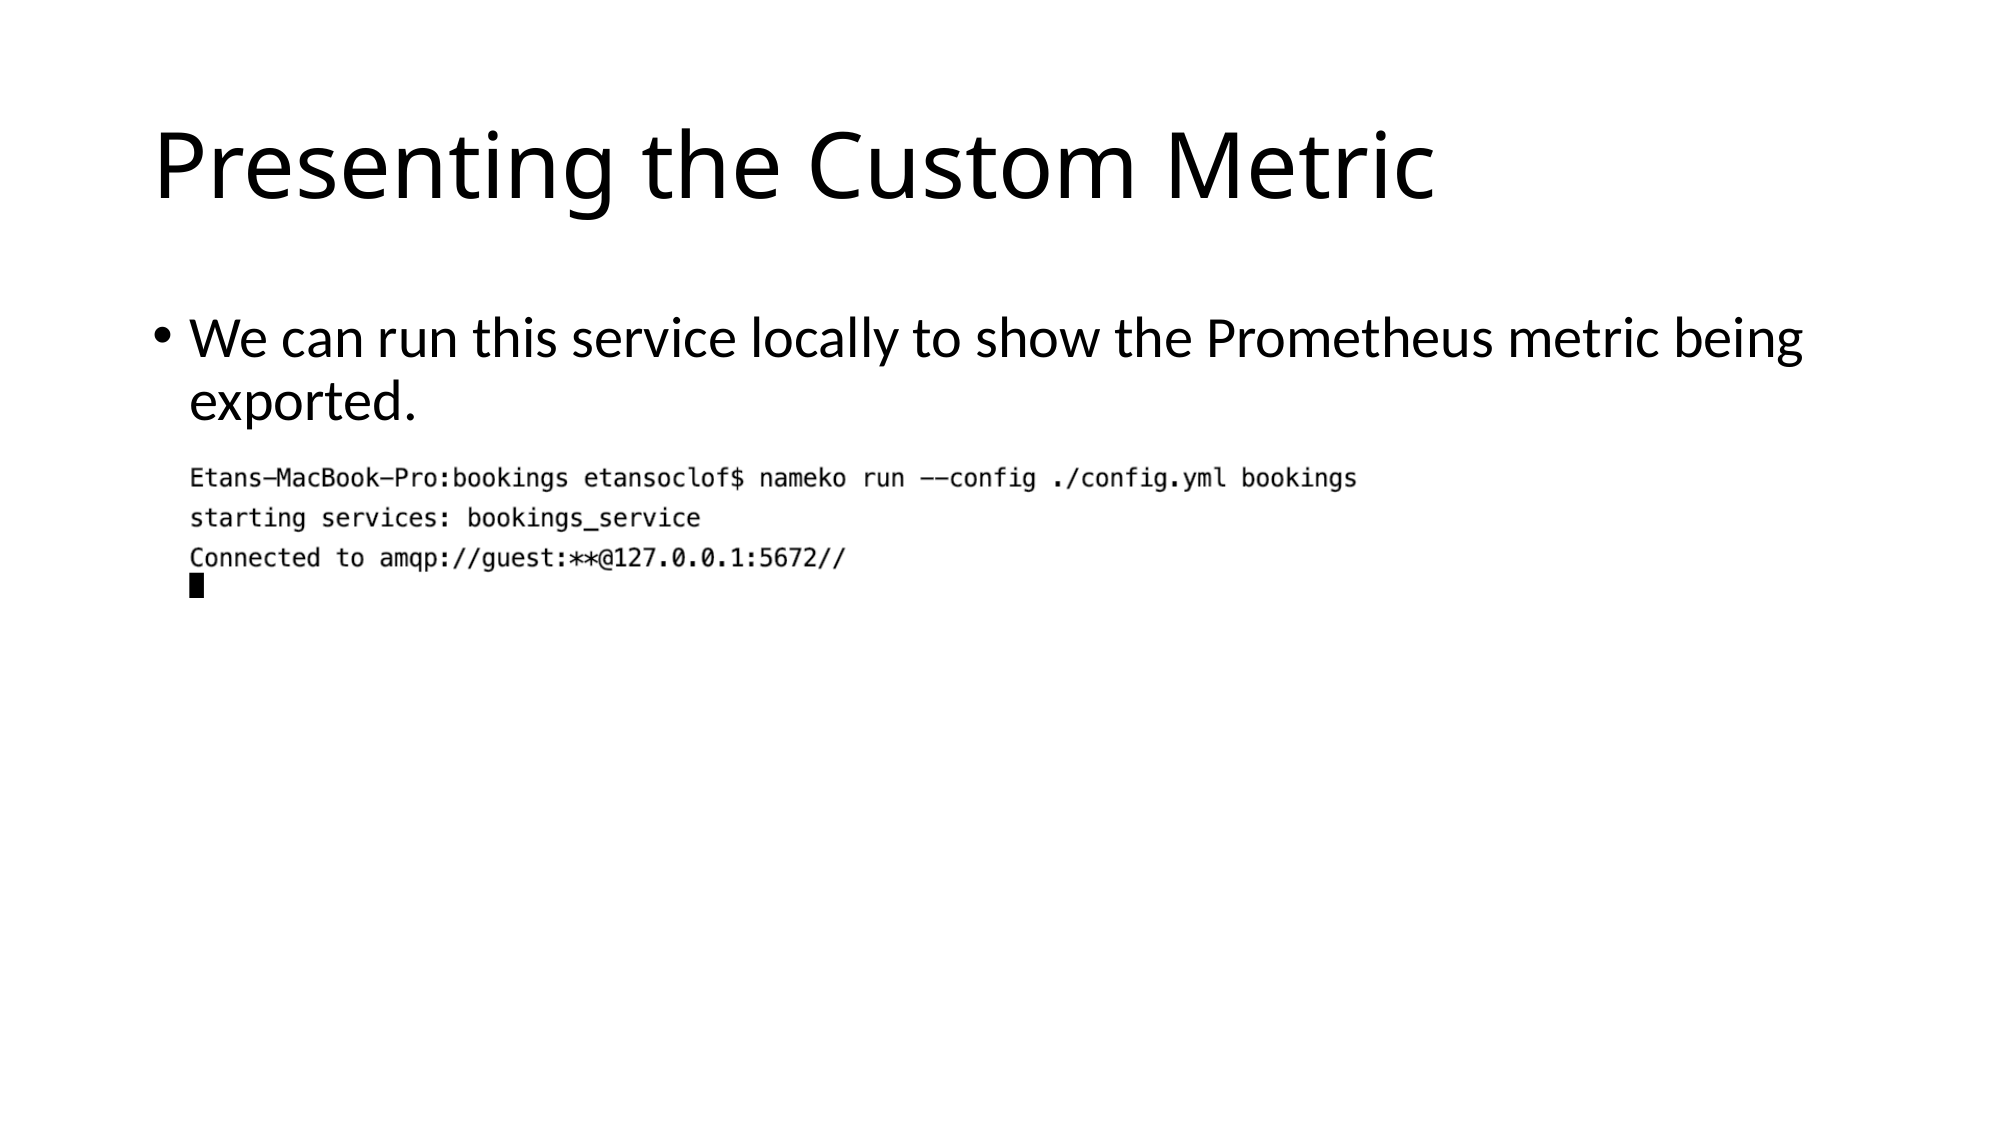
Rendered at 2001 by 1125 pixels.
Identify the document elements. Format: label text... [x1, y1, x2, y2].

picture [181, 455, 1368, 598]
title Presenting the Custom Metric [137, 59, 1863, 278]
list We can run this service locally to show the Prometheus metric being exported. [137, 299, 1863, 1014]
